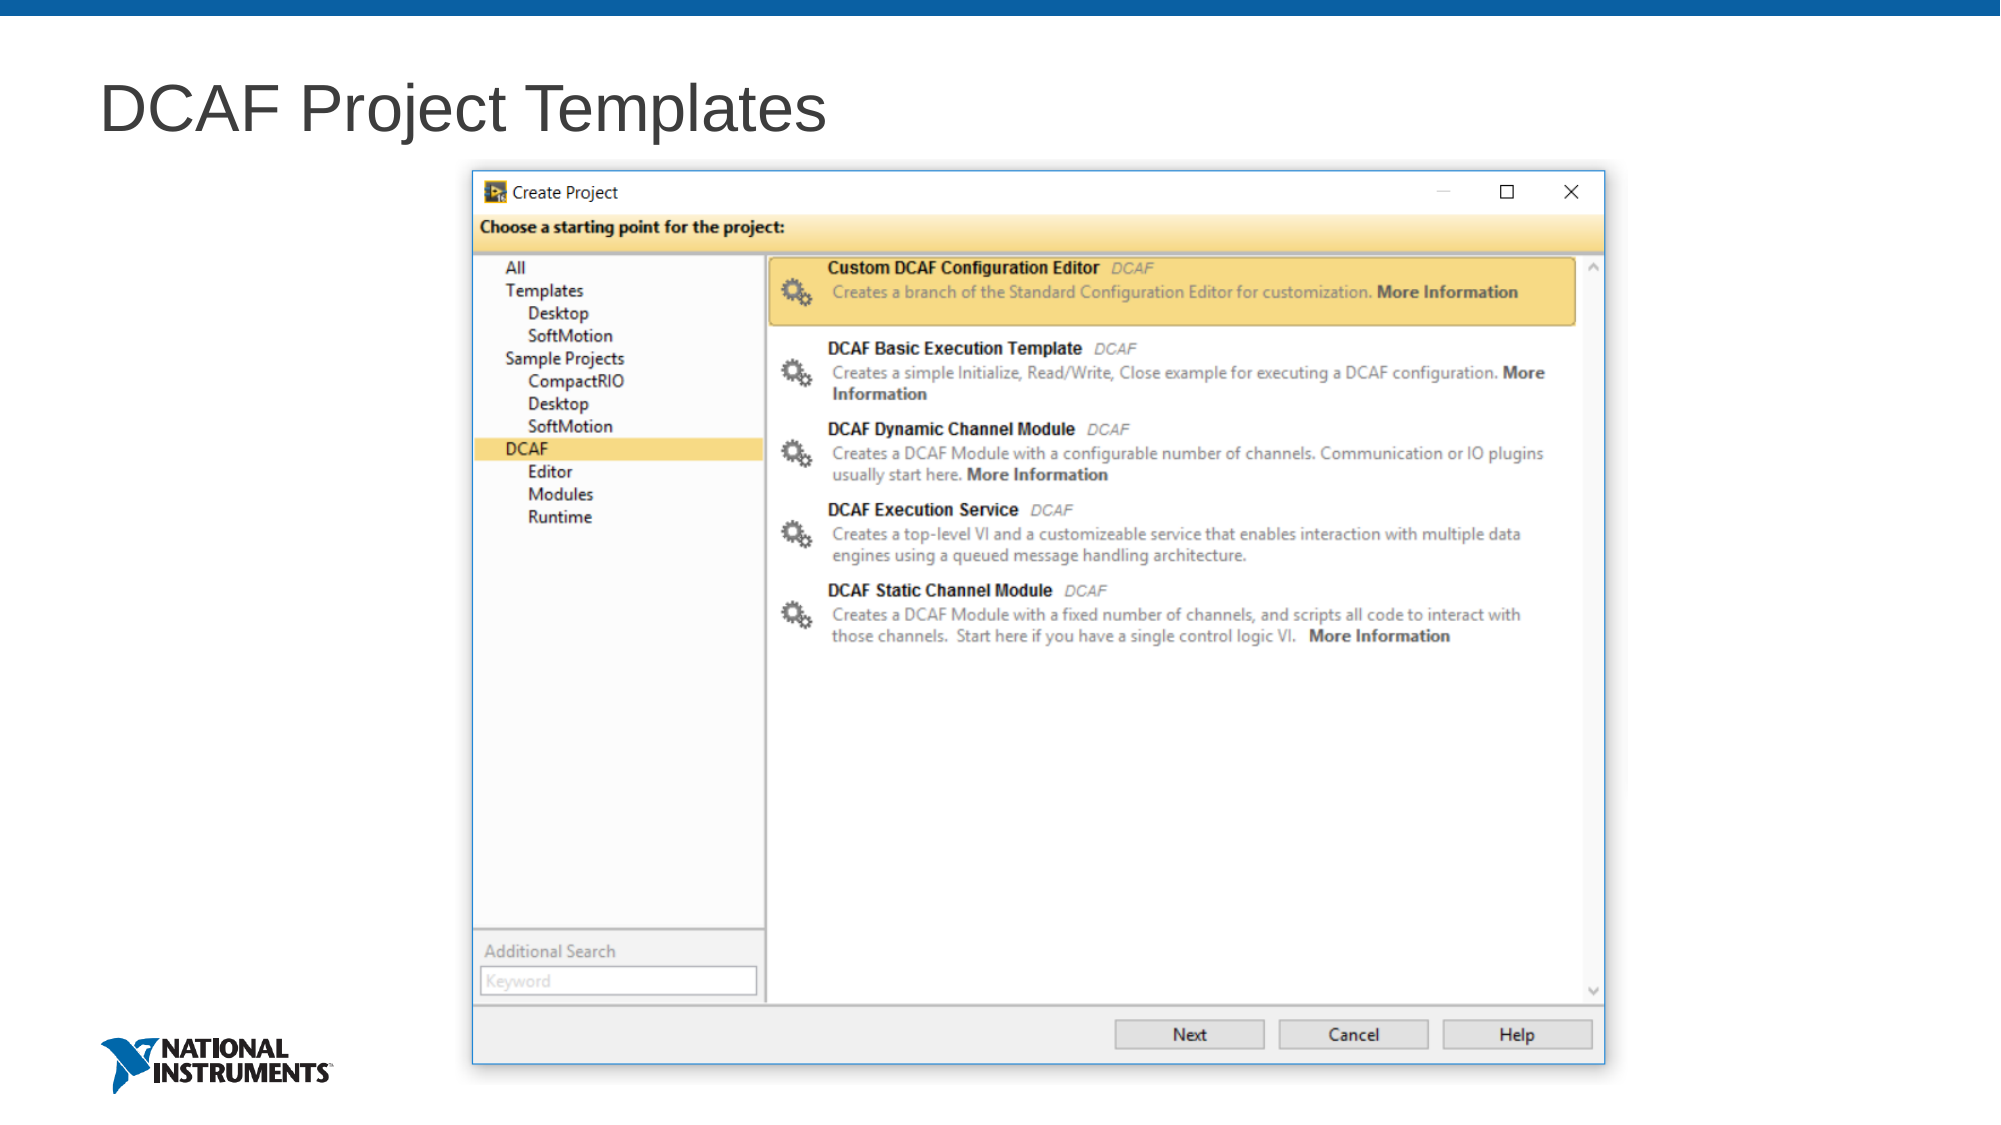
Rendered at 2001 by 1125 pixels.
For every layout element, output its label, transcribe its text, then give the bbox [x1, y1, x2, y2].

picture [454, 159, 1628, 1085]
title DCAF Project Templates [99, 60, 1900, 160]
